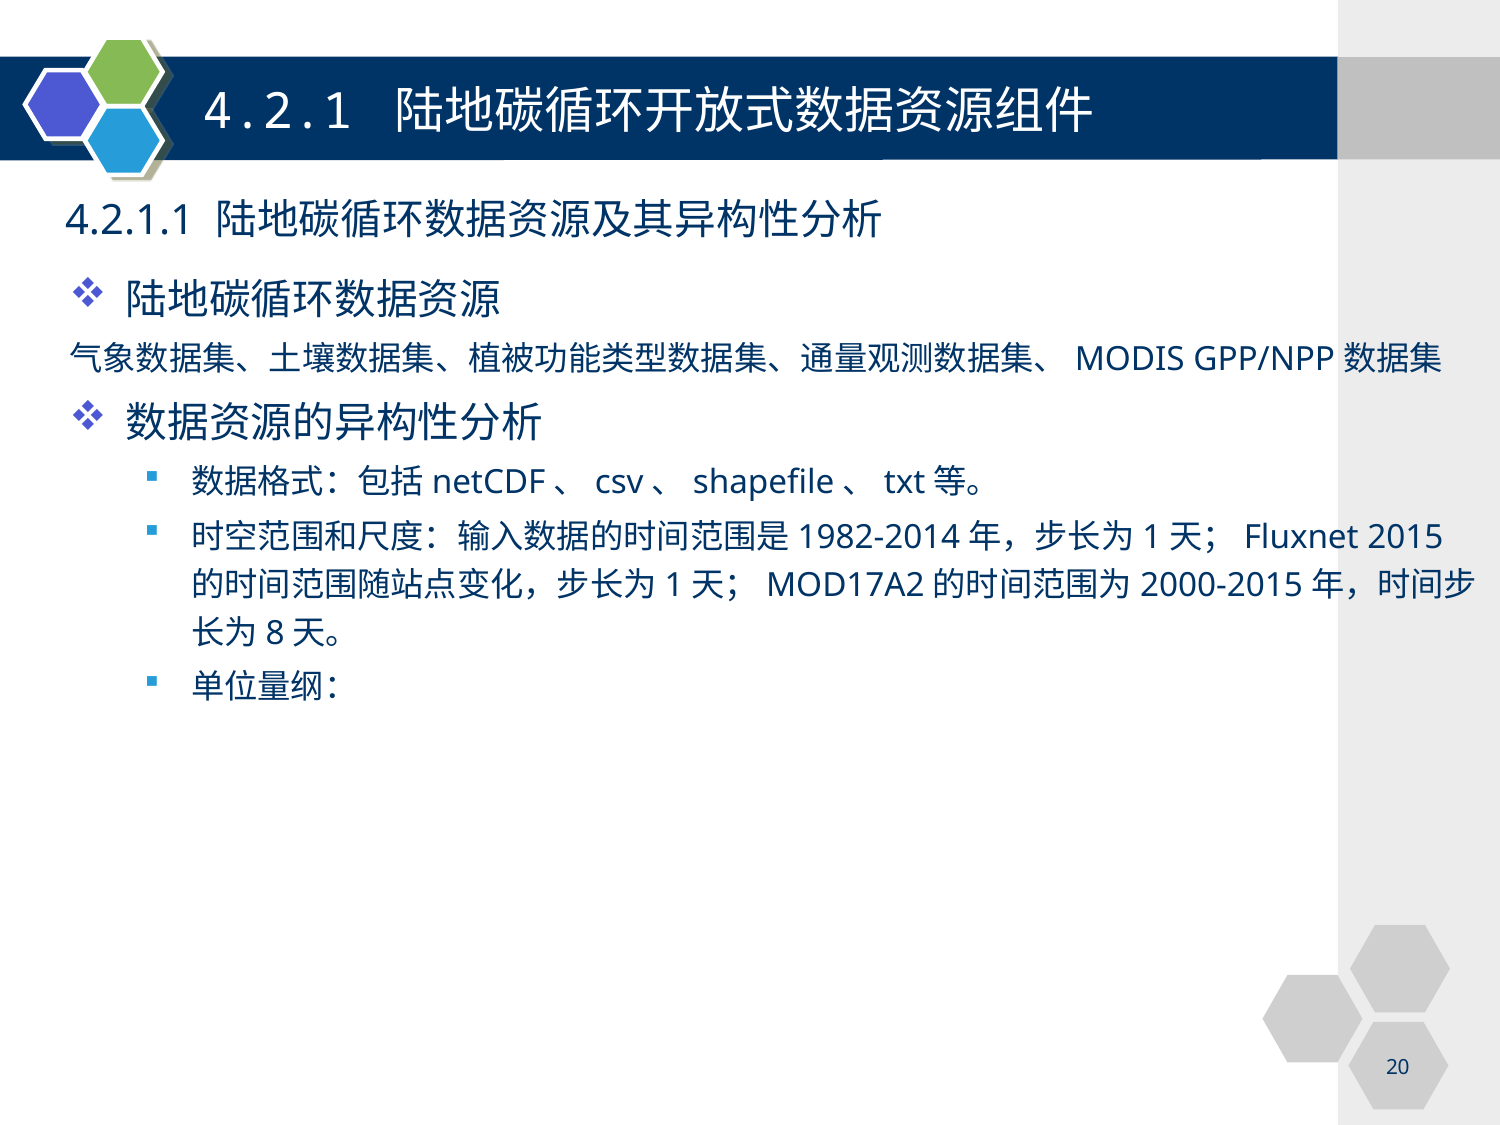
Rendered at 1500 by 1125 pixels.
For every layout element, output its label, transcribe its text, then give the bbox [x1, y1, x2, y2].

slide_number 20 [1360, 1045, 1436, 1084]
list 陆地碳循环数据资源 气象数据集、土壤数据集、植被功能类型数据集、通量观测数据集、MODIS GPP/NPP数据集 数据资源的异构性分析 数据格式：包括netCDF、csv、shapefile、txt等。 时空范围和尺度：输入数据的时间范围是1982-2014年，步长为1天；Fluxnet 2015的时间范围随站点变化，步长为1天；MOD17A2的时间范围为2000-2015年，时间步长为8天。 单位量纲： [54, 255, 1500, 776]
text_box 4.2.1 陆地碳循环开放式数据资源组件 [187, 62, 1300, 155]
text_box 4.2.1.1 陆地碳循环数据资源及其异构性分析 [49, 174, 1176, 244]
